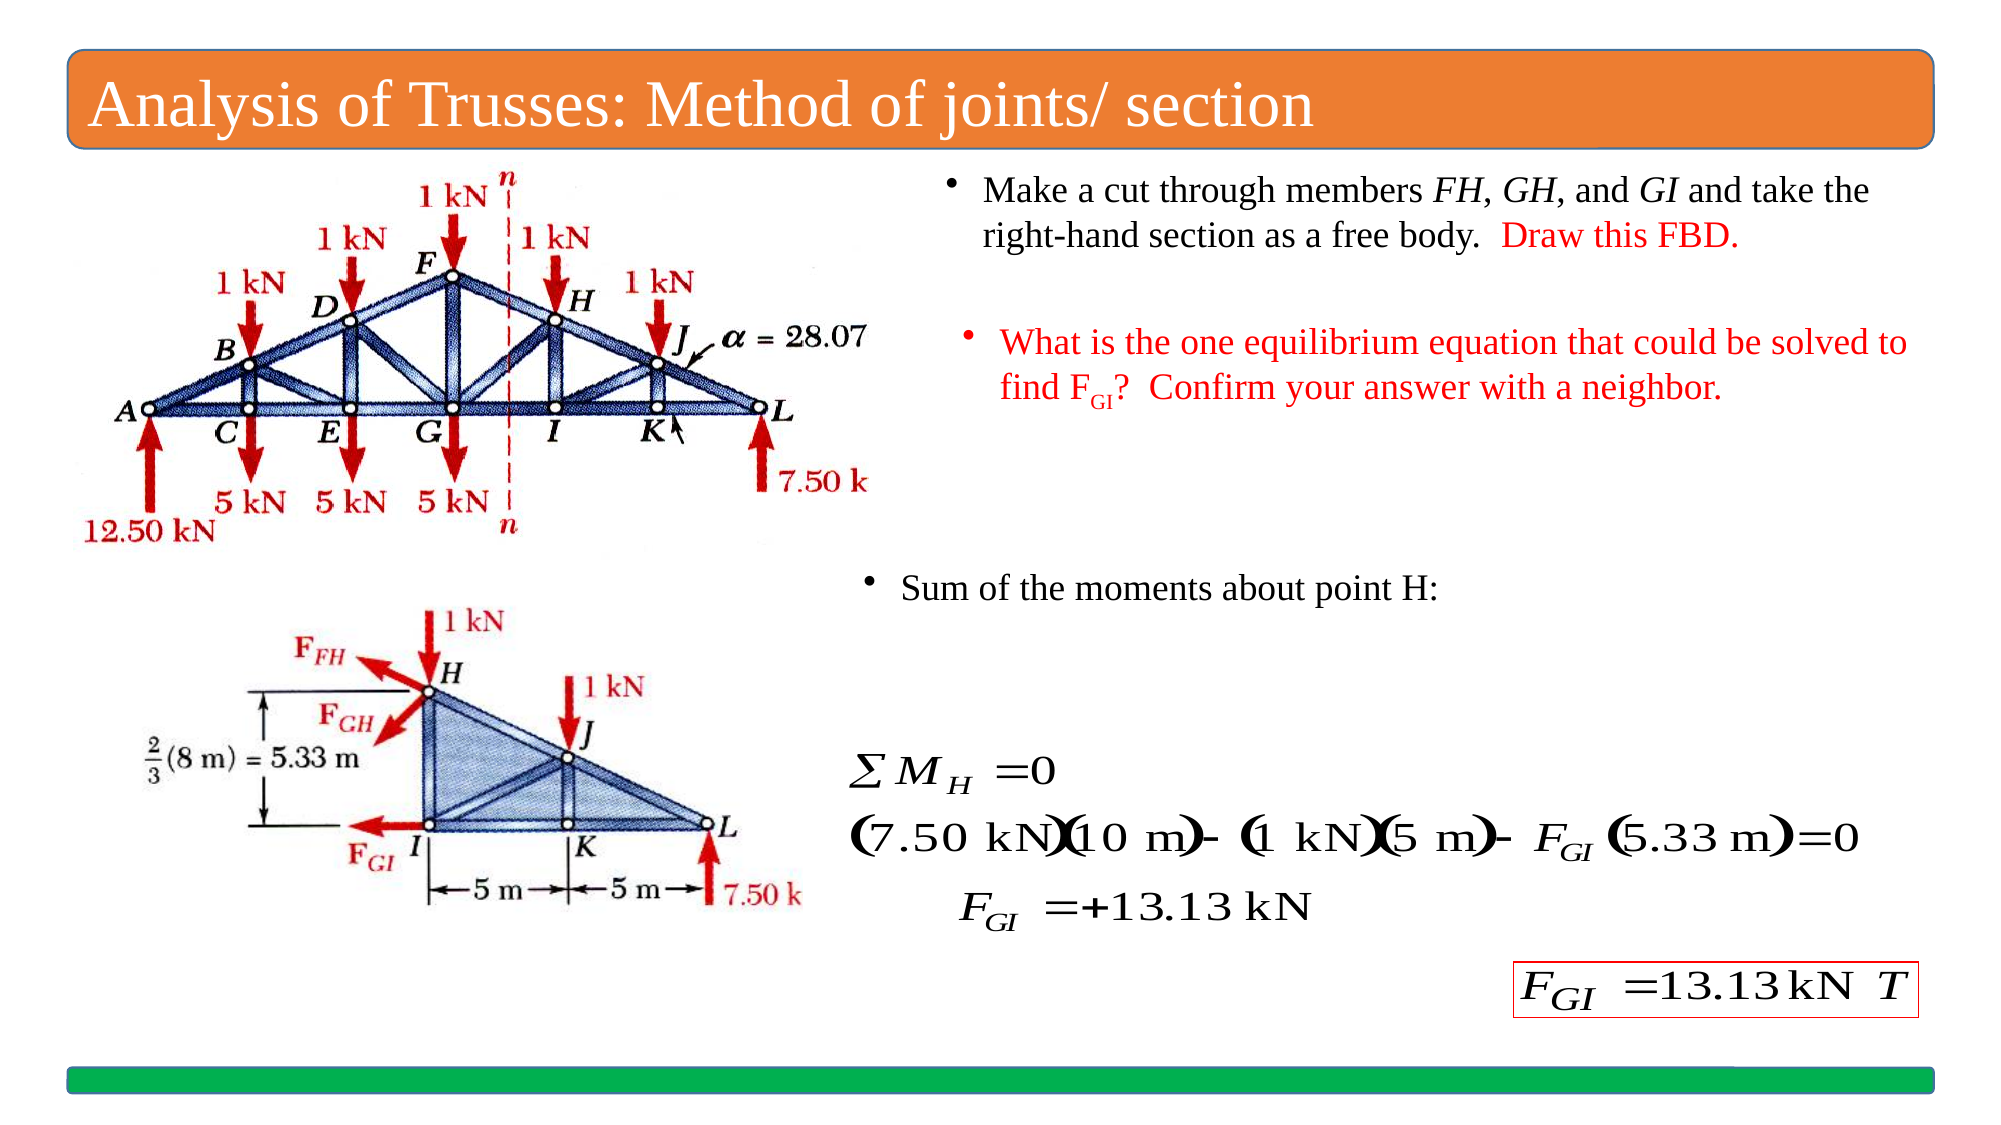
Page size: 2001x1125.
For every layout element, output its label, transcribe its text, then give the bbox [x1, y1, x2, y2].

picture [73, 162, 869, 564]
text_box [841, 555, 1918, 1017]
text_box What is the one equilibrium equation that could be solved to find FGI? Confirm your answer with a neighbor. [947, 310, 1934, 421]
text_box Make a cut through members FH, GH, and GI and take the right-hand section as a free body. Draw this FBD. [930, 157, 1923, 263]
picture [131, 585, 803, 938]
text_box [66, 1066, 1935, 1095]
text_box Analysis of Trusses: Method of joints/ section [66, 48, 1935, 150]
